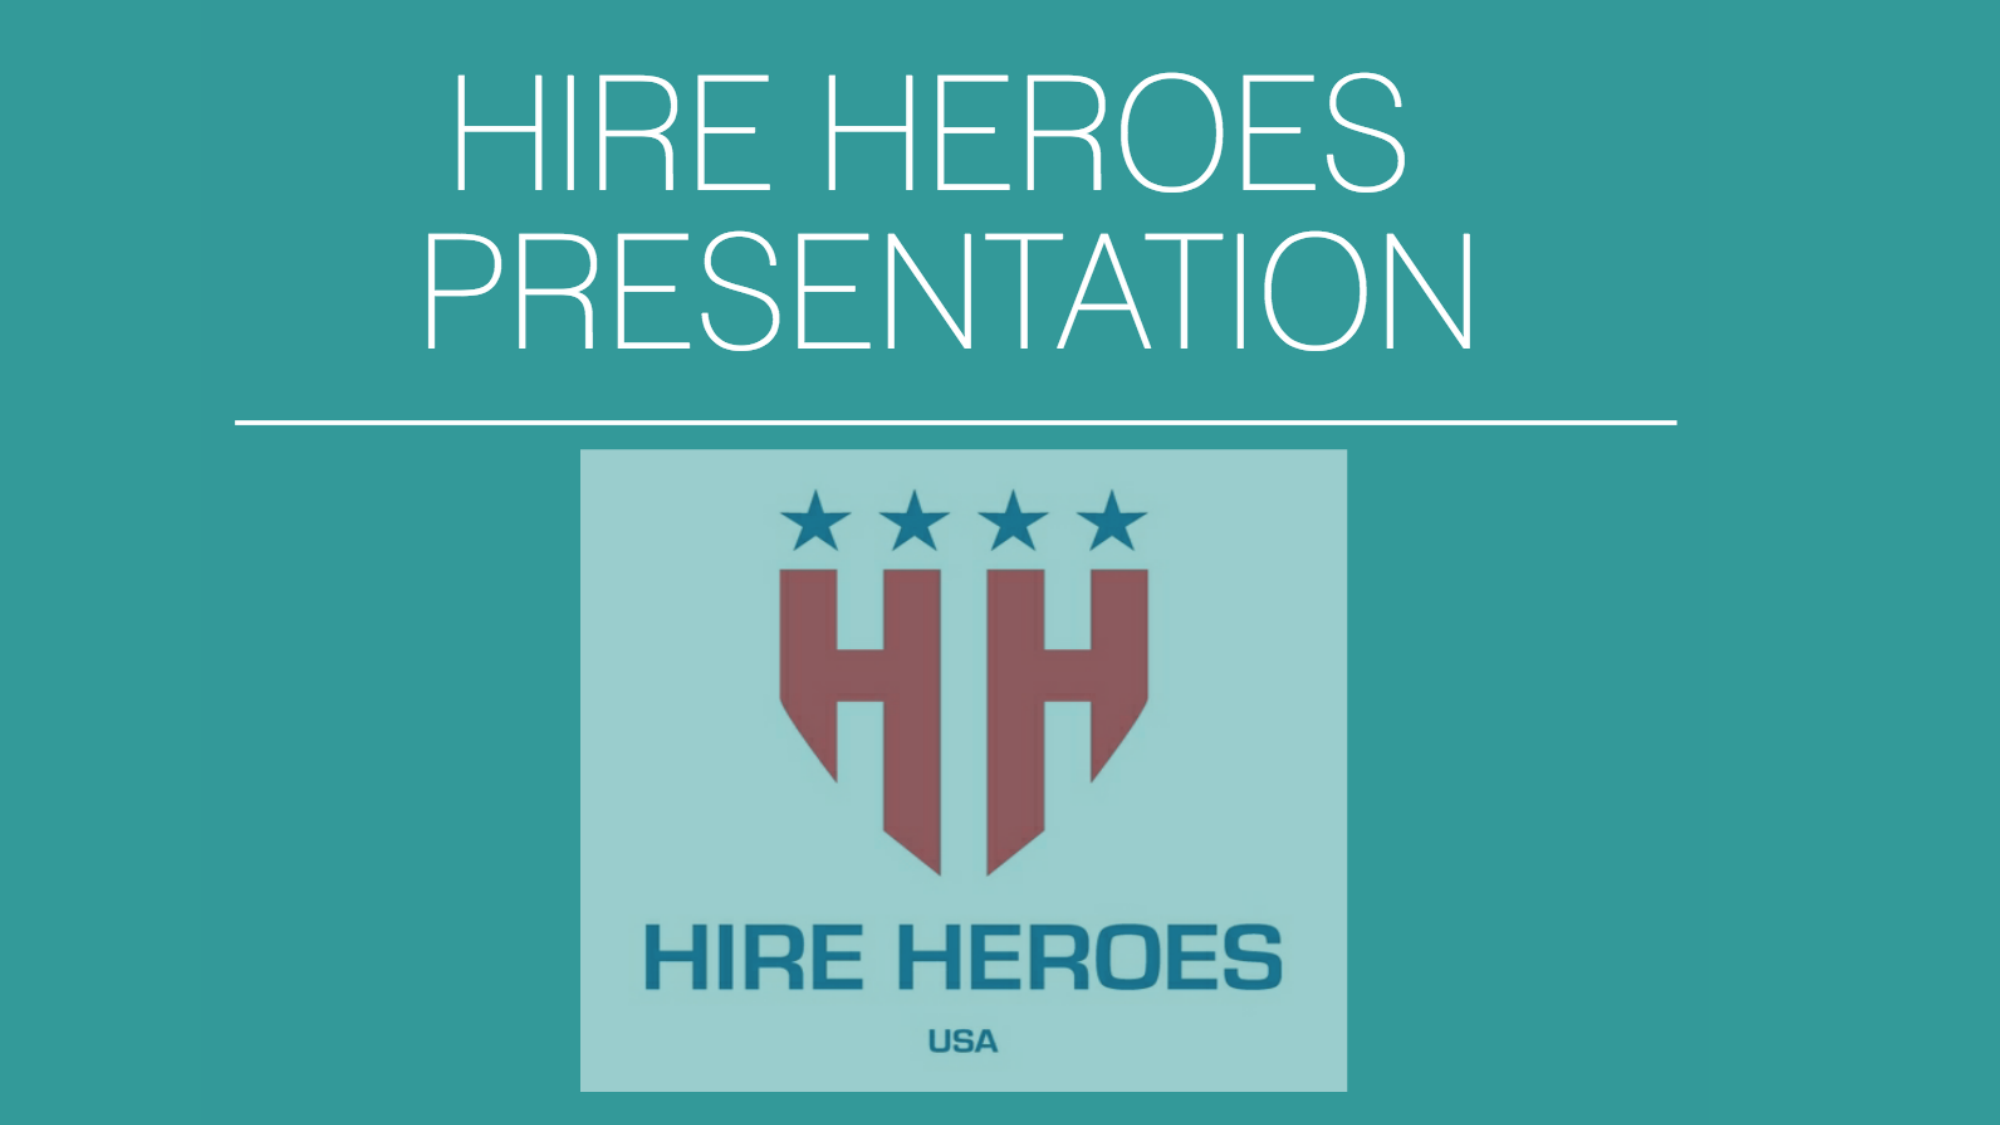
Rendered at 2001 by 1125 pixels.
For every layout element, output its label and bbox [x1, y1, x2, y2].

picture [201, 0, 1709, 1125]
